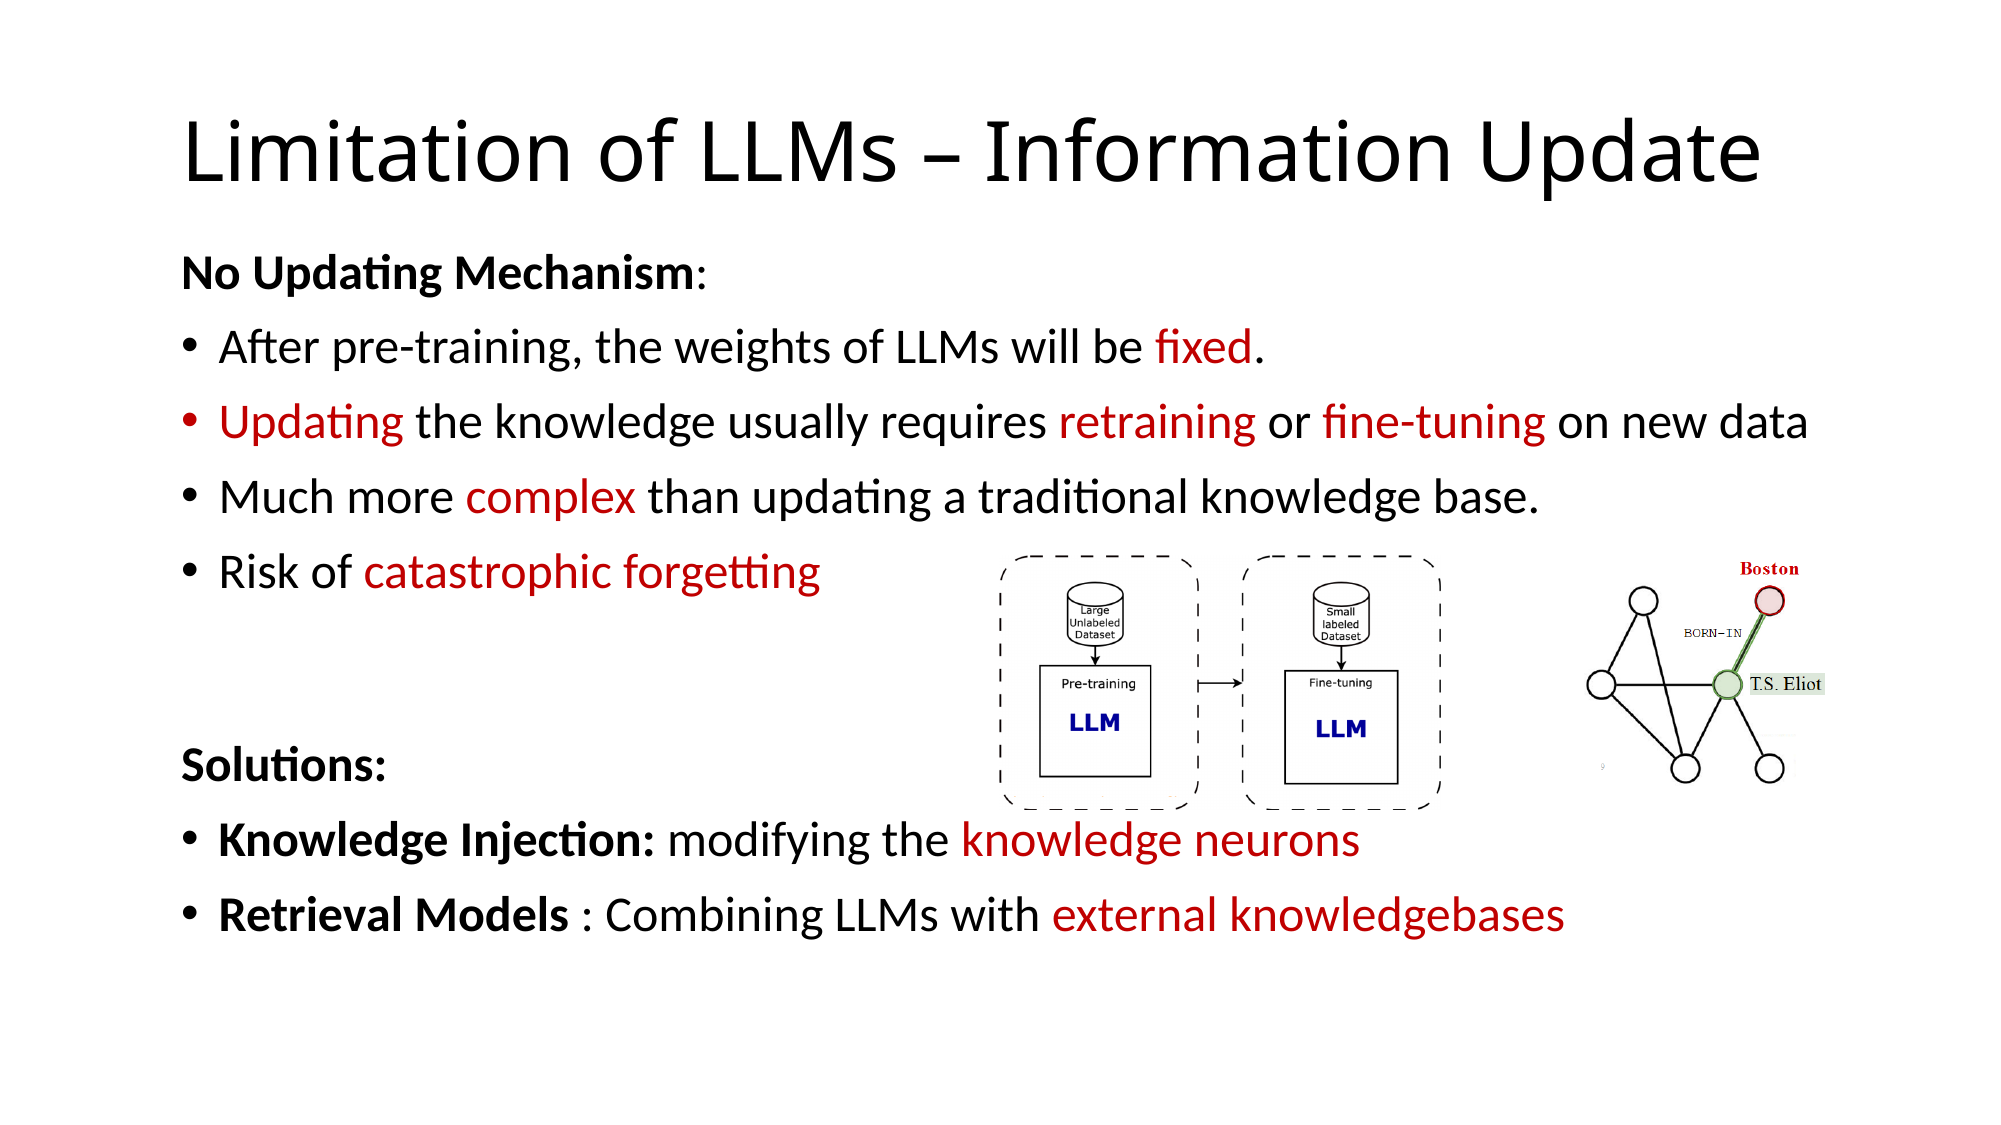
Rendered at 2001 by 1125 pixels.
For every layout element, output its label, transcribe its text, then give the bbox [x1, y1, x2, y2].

title Limitation of LLMs – Information Update [166, 70, 1841, 238]
picture [1584, 550, 1834, 786]
list No Updating Mechanism: After pre-training, the weights of LLMs will be fixed. Updating the knowledge usually requires retraining or fine-tuning on new data Much more complex than updating a traditional knowledge base. Risk of catastrophic forgetting Solutions: Knowledge Injection: modifying the knowledge neurons Retrieval Models : Combining LLMs with external knowledgebases [166, 238, 1967, 1125]
picture [999, 555, 1441, 810]
